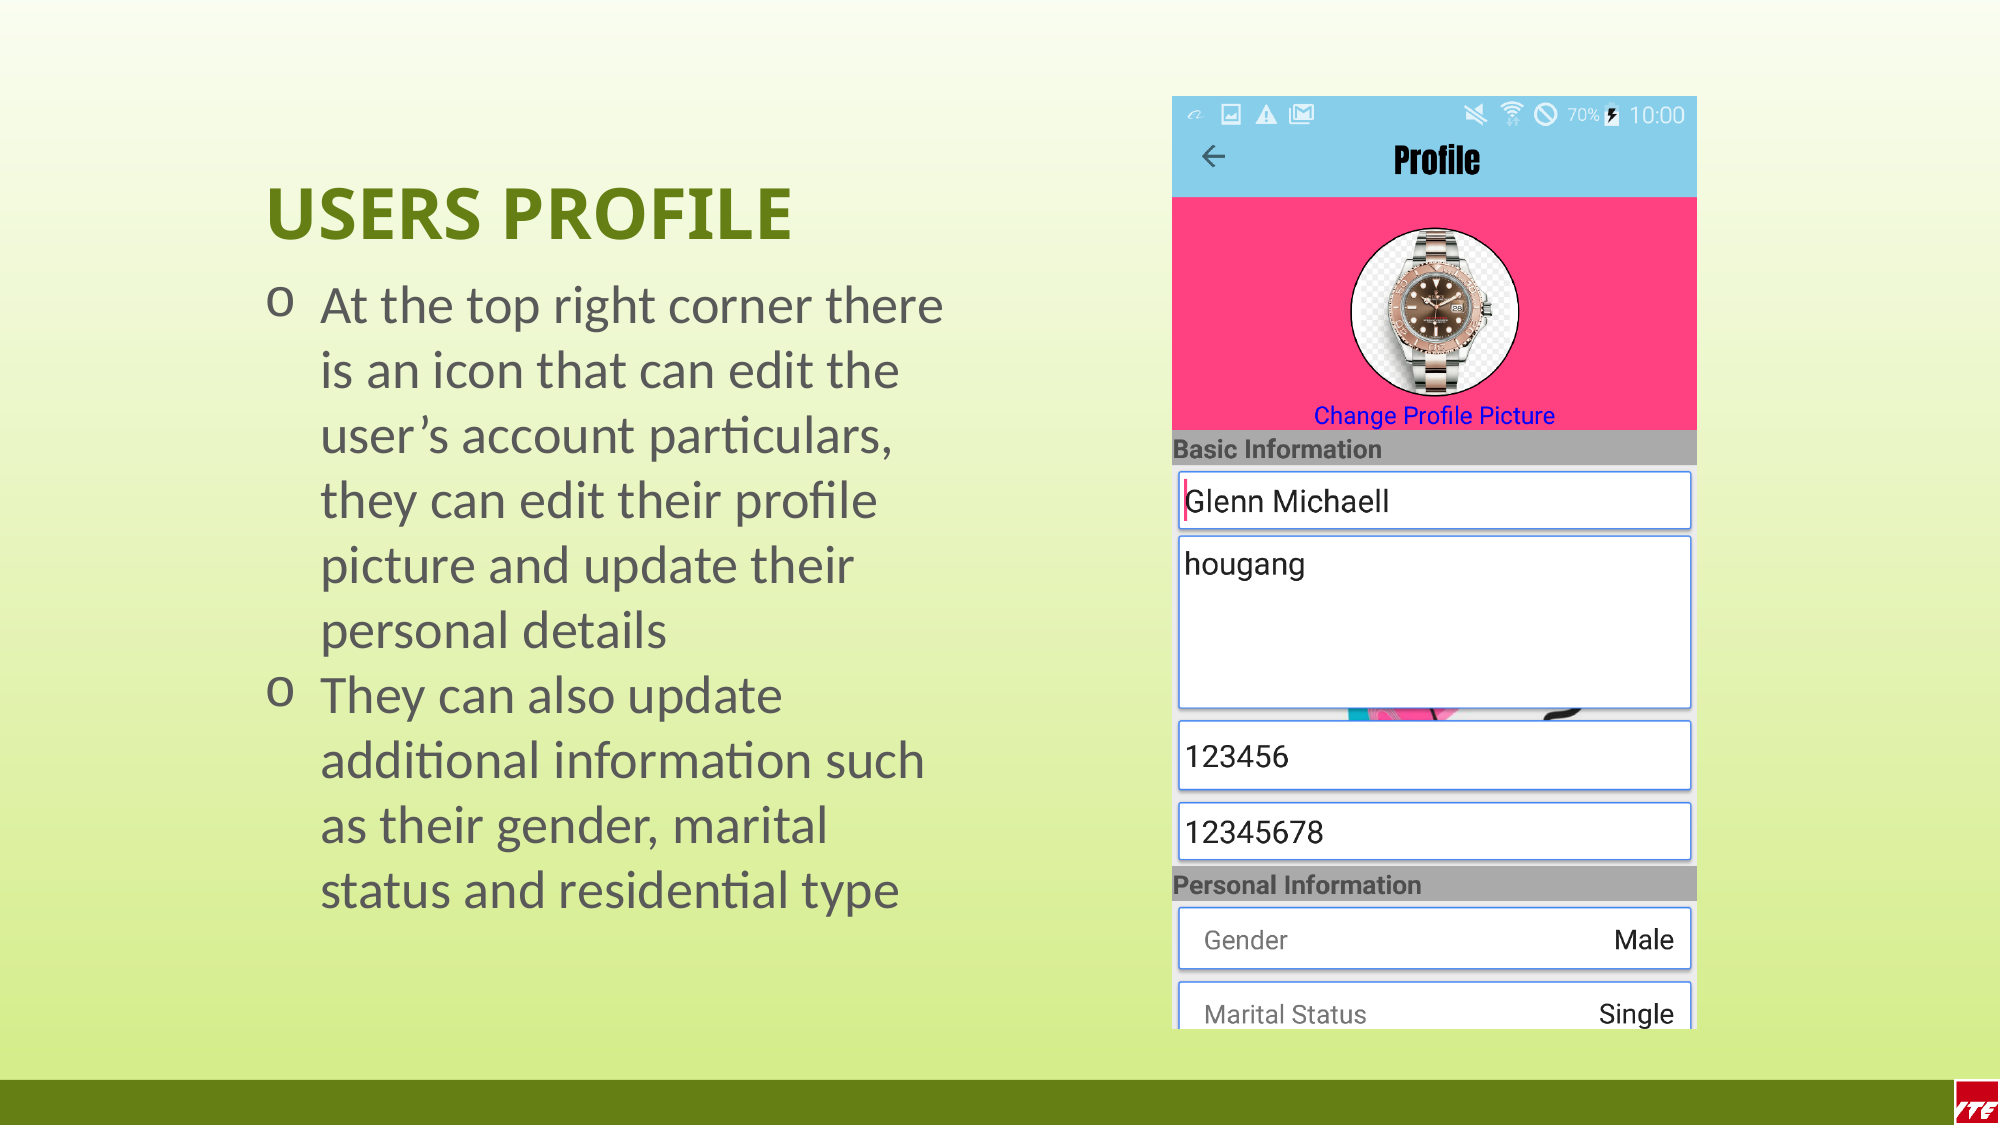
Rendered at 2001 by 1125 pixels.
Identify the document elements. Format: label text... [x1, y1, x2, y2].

title USERS PROFILE [249, 75, 1750, 263]
picture [1954, 1079, 2000, 1125]
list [1172, 95, 1697, 1029]
text_box At the top right corner there is an icon that can edit the user’s account particulars, they can edit their profile picture and update their personal details They can also update additional information such as their gender, marital status and residential type [249, 262, 971, 1062]
